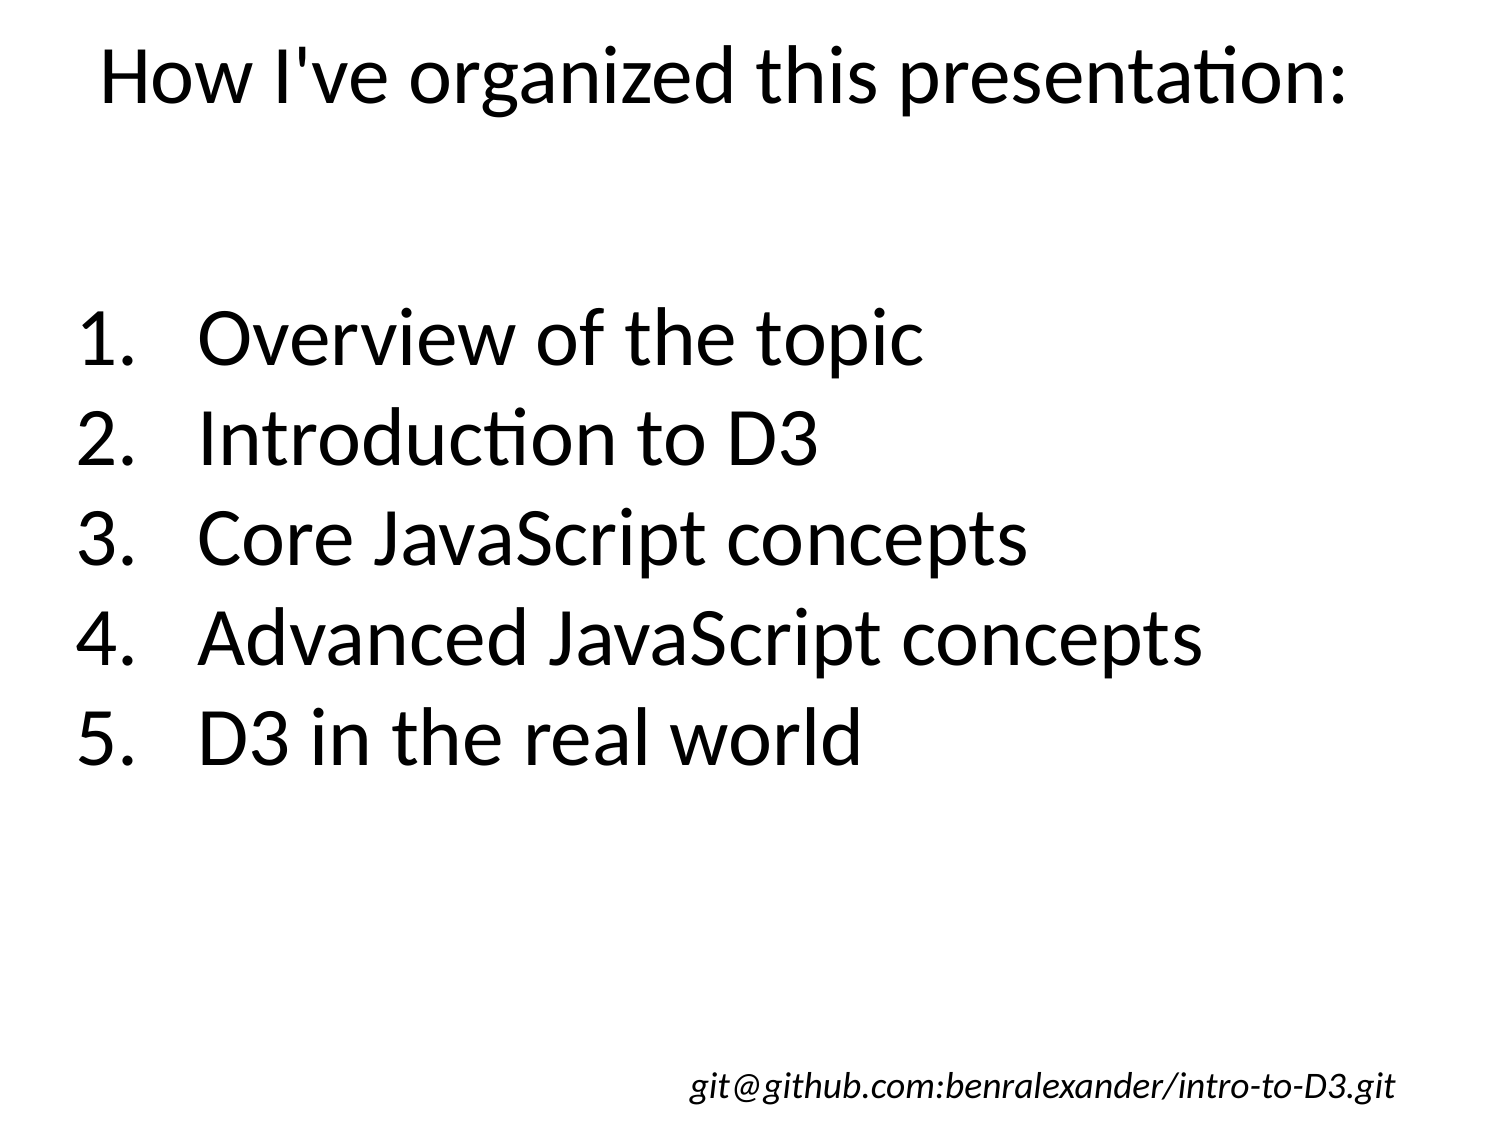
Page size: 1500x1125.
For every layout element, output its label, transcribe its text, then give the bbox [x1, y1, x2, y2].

text_box Overview of the topic Introduction to D3 Core JavaScript concepts Advanced JavaScript concepts D3 in the real world [60, 275, 1438, 1110]
text_box git@github.com:benralexander/intro-to-D3.git [674, 1053, 1500, 1114]
text_box How I've organized this presentation: [75, 12, 1375, 128]
